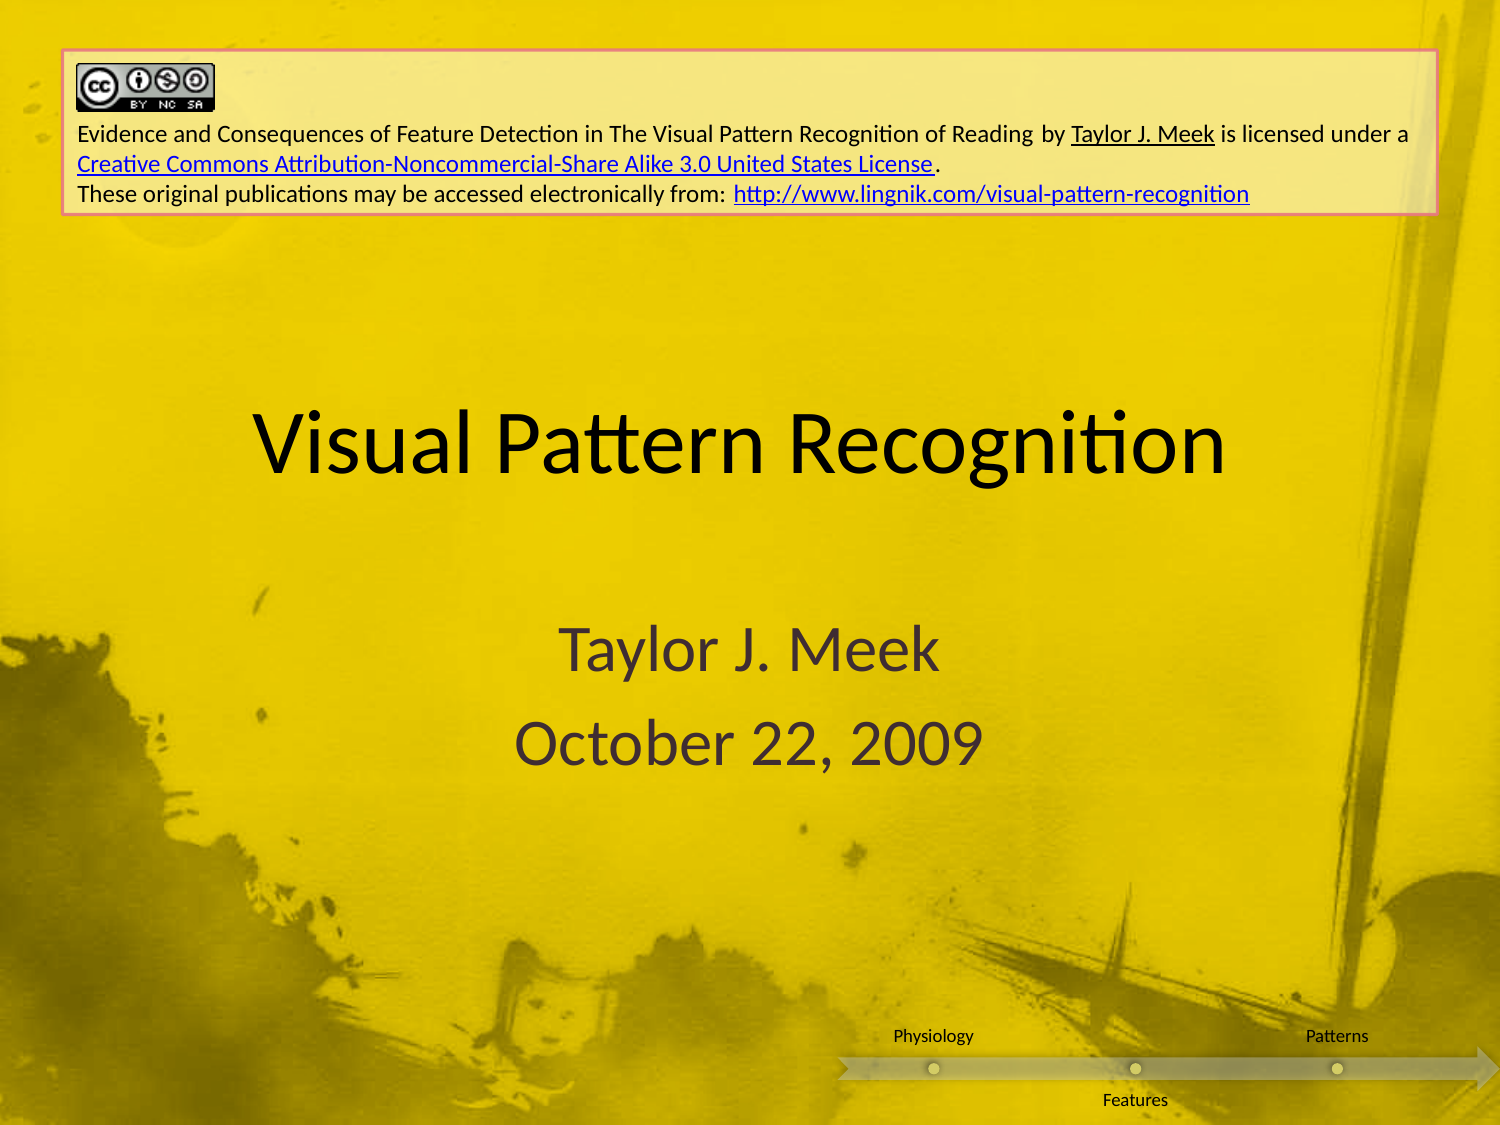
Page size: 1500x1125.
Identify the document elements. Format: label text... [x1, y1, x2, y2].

title Visual Pattern Recognition [152, 316, 1329, 558]
text_box Evidence and Consequences of Feature Detection in The Visual Pattern Recognition of Reading by Taylor J. Meek is licensed under a Creative Commons Attribution-Noncommercial-Share Alike 3.0 United States License. These original publications may be accessed electronically from: http://www.lingnik.com/visual-pattern-recognition [61, 48, 1439, 216]
picture [76, 63, 215, 112]
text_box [837, 1012, 1500, 1125]
subtitle Taylor J. Meek October 22, 2009 [225, 597, 1275, 809]
